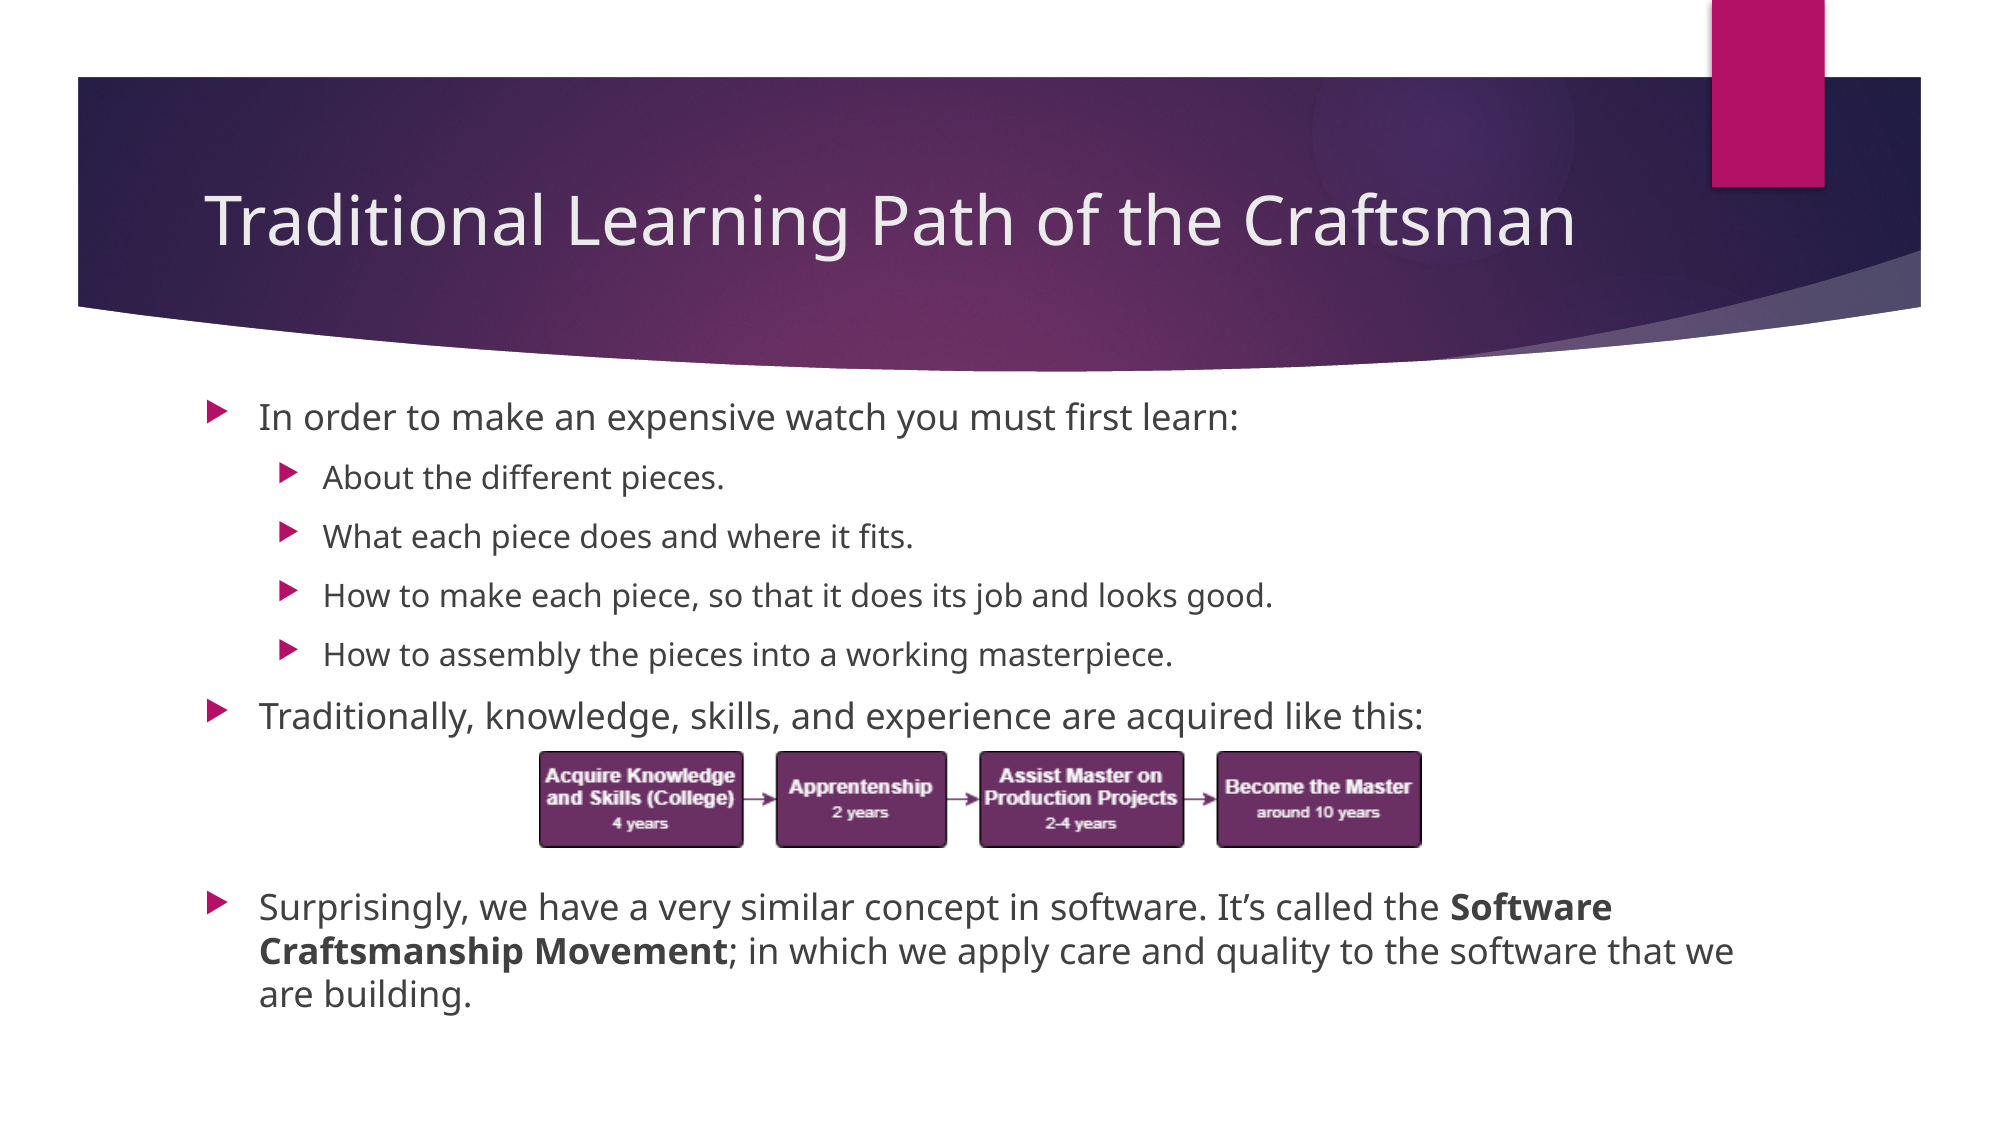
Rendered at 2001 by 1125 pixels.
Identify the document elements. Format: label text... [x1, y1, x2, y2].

list In order to make an expensive watch you must first learn: About the different pieces. What each piece does and where it fits. How to make each piece, so that it does its job and looks good. How to assembly the pieces into a working masterpiece. Traditionally, knowledge, skills, and experience are acquired like this: Surprisingly, we have a very similar concept in software. It’s called the Software Craftsmanship Movement; in which we apply care and quality to the software that we are building. [189, 386, 1772, 1029]
picture [538, 751, 1422, 848]
title Traditional Learning Path of the Craftsman [189, 159, 1627, 276]
